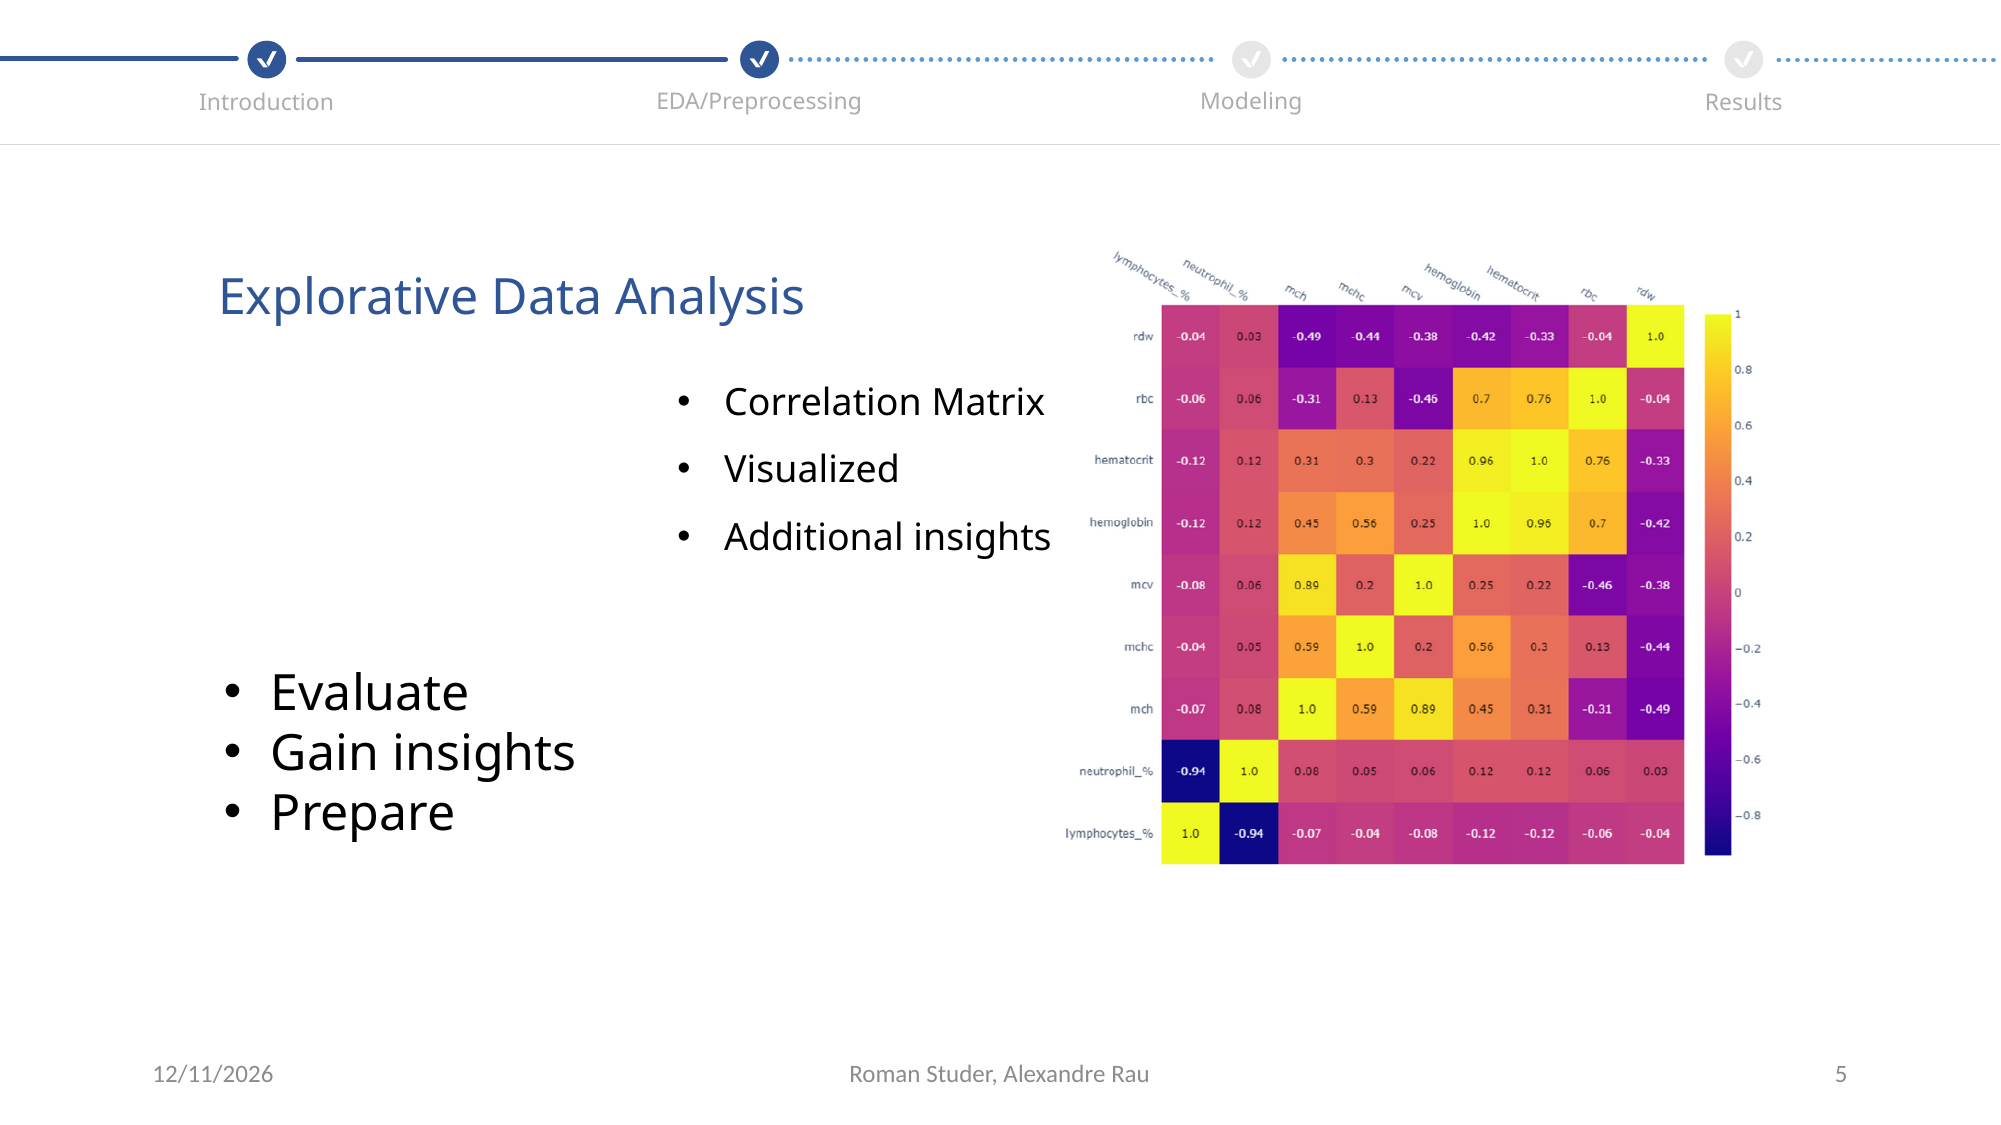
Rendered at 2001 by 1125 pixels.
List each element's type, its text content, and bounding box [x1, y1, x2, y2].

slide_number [137, 1042, 588, 1103]
picture [1063, 245, 1764, 868]
text_box [247, 40, 287, 79]
text_box EDA/Preprocessing [633, 79, 886, 122]
text_box Modeling [1119, 78, 1384, 122]
text_box Explorative Data Analysis [203, 264, 821, 334]
text_box Introduction [181, 79, 353, 122]
text_box Evaluate Gain insights Prepare [209, 652, 760, 848]
text_box Results [1620, 80, 1868, 123]
footer Roman Studer, Alexandre Rau [662, 1042, 1338, 1103]
slide_number 5 [1412, 1042, 1863, 1103]
text_box [740, 40, 779, 79]
text_box [1724, 40, 1764, 79]
text_box Correlation Matrix Visualized Additional insights [662, 348, 1063, 566]
text_box [1232, 40, 1271, 78]
